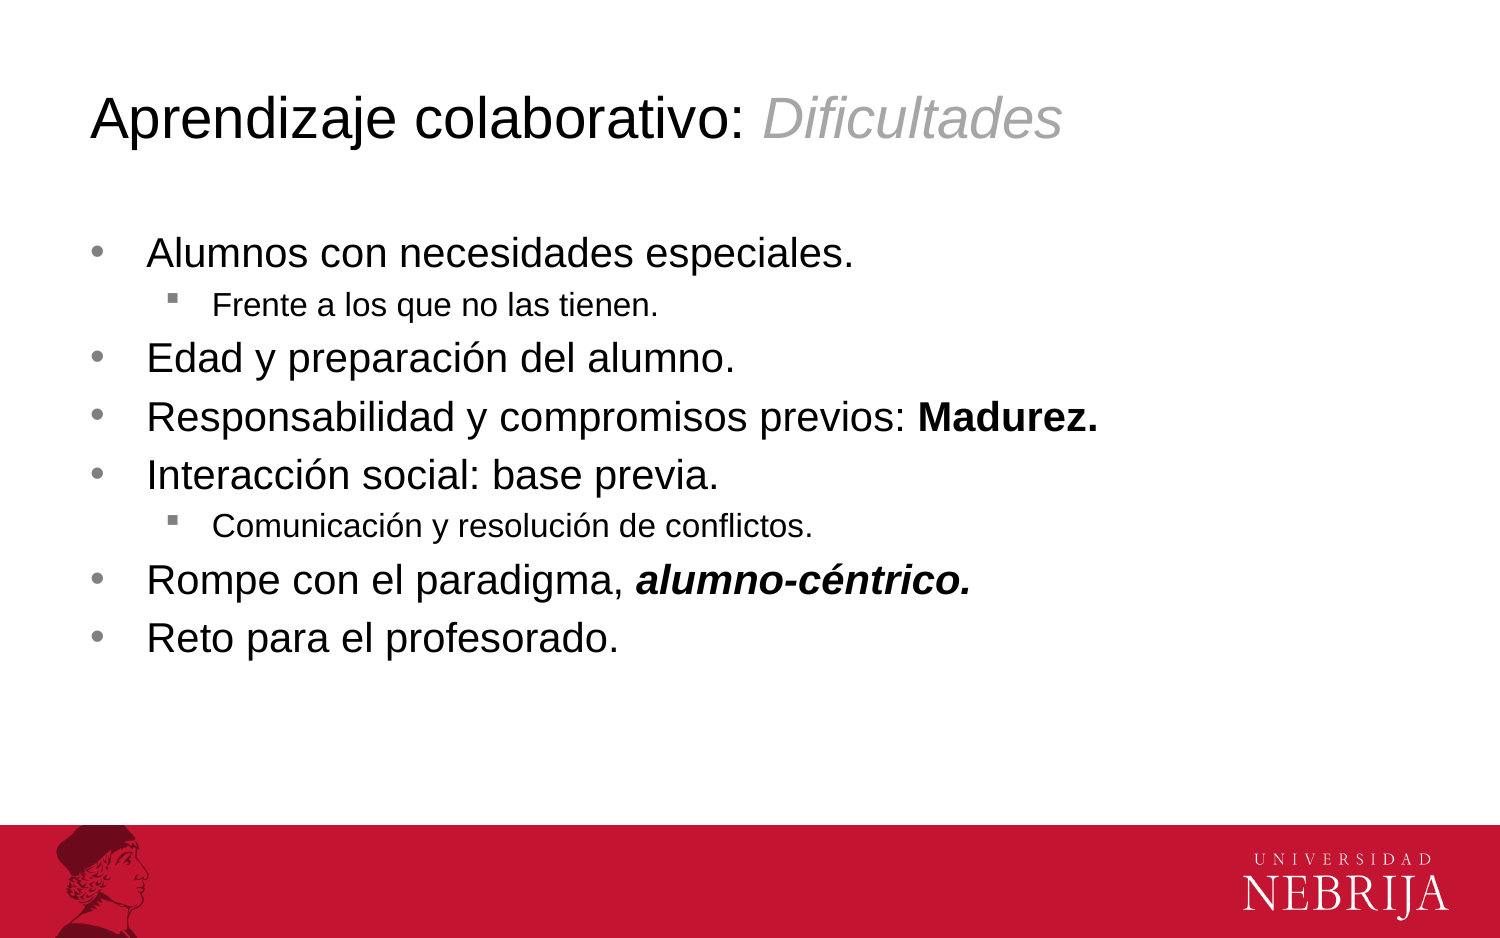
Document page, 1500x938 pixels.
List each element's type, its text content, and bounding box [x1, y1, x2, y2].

list Alumnos con necesidades especiales. Frente a los que no las tienen. Edad y preparación del alumno. Responsabilidad y compromisos previos: Madurez. Interacción social: base previa. Comunicación y resolución de conflictos. Rompe con el paradigma, alumno-céntrico. Reto para el profesorado. [75, 218, 1425, 804]
picture [0, 825, 1500, 938]
title Aprendizaje colaborativo: Dificultades [75, 37, 1425, 194]
